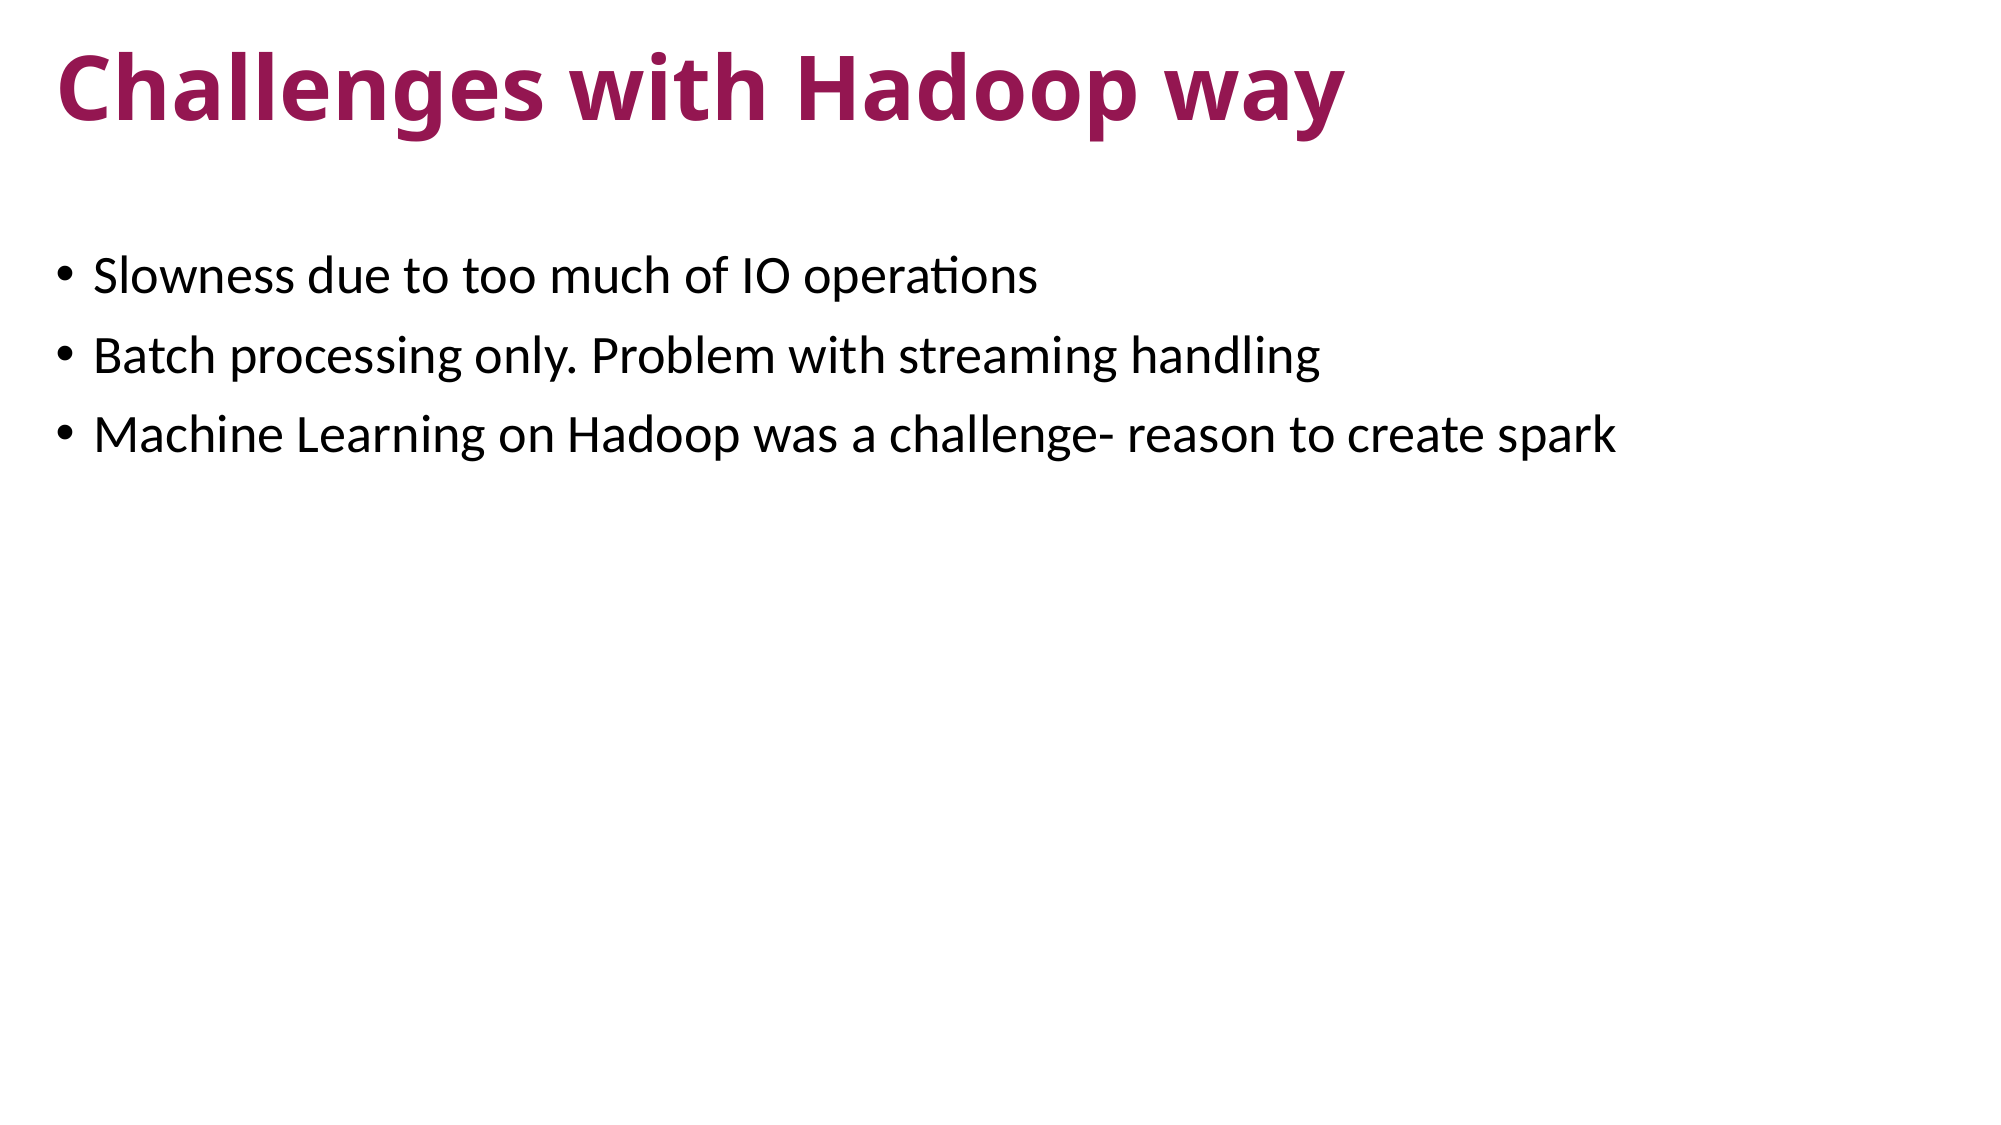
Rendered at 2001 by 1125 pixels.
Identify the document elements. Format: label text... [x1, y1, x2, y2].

title Challenges with Hadoop way [40, 0, 1766, 183]
list Slowness due to too much of IO operations Batch processing only. Problem with streaming handling Machine Learning on Hadoop was a challenge- reason to create spark [40, 239, 1766, 838]
